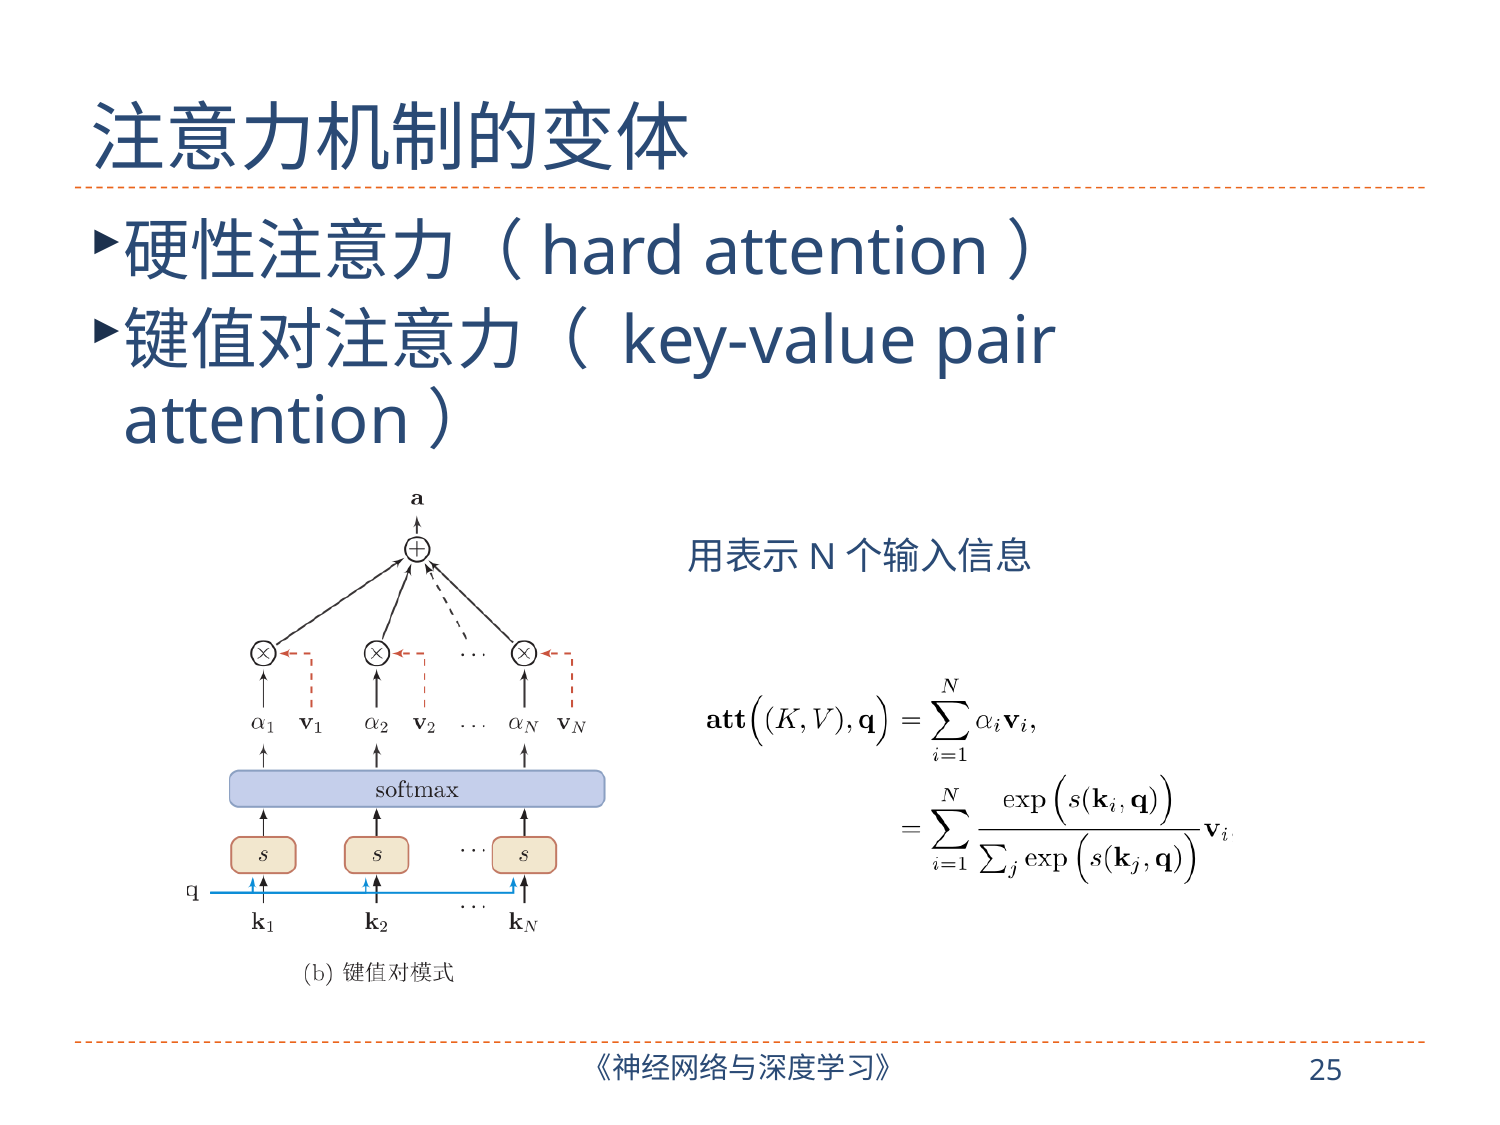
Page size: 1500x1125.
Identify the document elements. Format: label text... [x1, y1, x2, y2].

picture [699, 662, 1234, 892]
title 注意力机制的变体 [75, 24, 1425, 188]
list 硬性注意力（hard attention） 键值对注意力（ key-value pair attention） [75, 200, 1425, 1010]
picture [187, 462, 611, 997]
